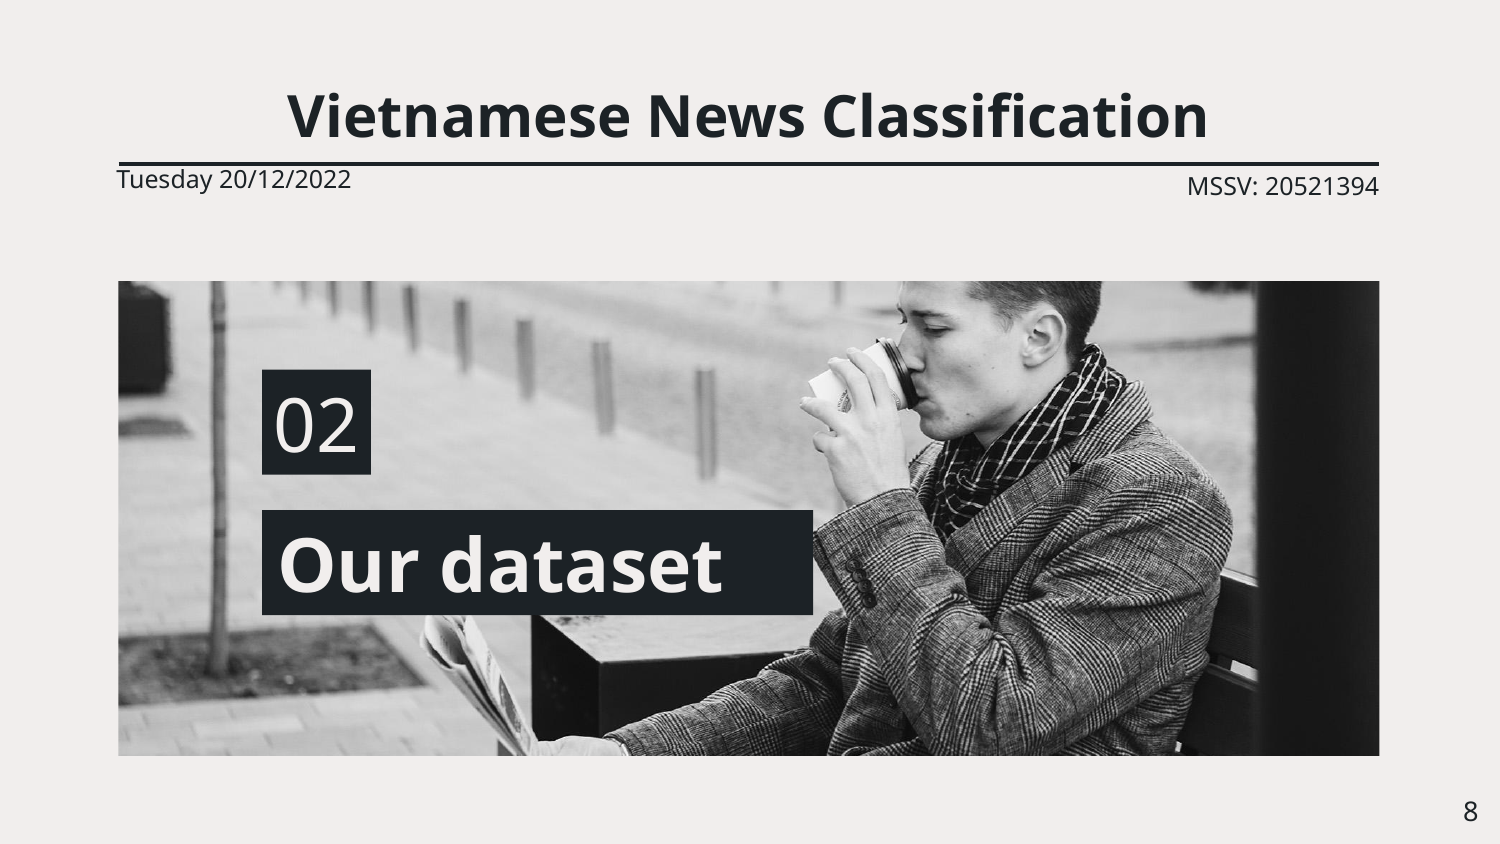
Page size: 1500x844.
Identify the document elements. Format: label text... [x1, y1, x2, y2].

subtitle MSSV: 20521394 [1125, 171, 1380, 200]
subtitle Vietnamese News Classification [262, 80, 1236, 149]
slide_number ‹#› [1403, 779, 1494, 844]
subtitle Tuesday 20/12/2022 [116, 148, 370, 178]
picture [118, 281, 1380, 756]
